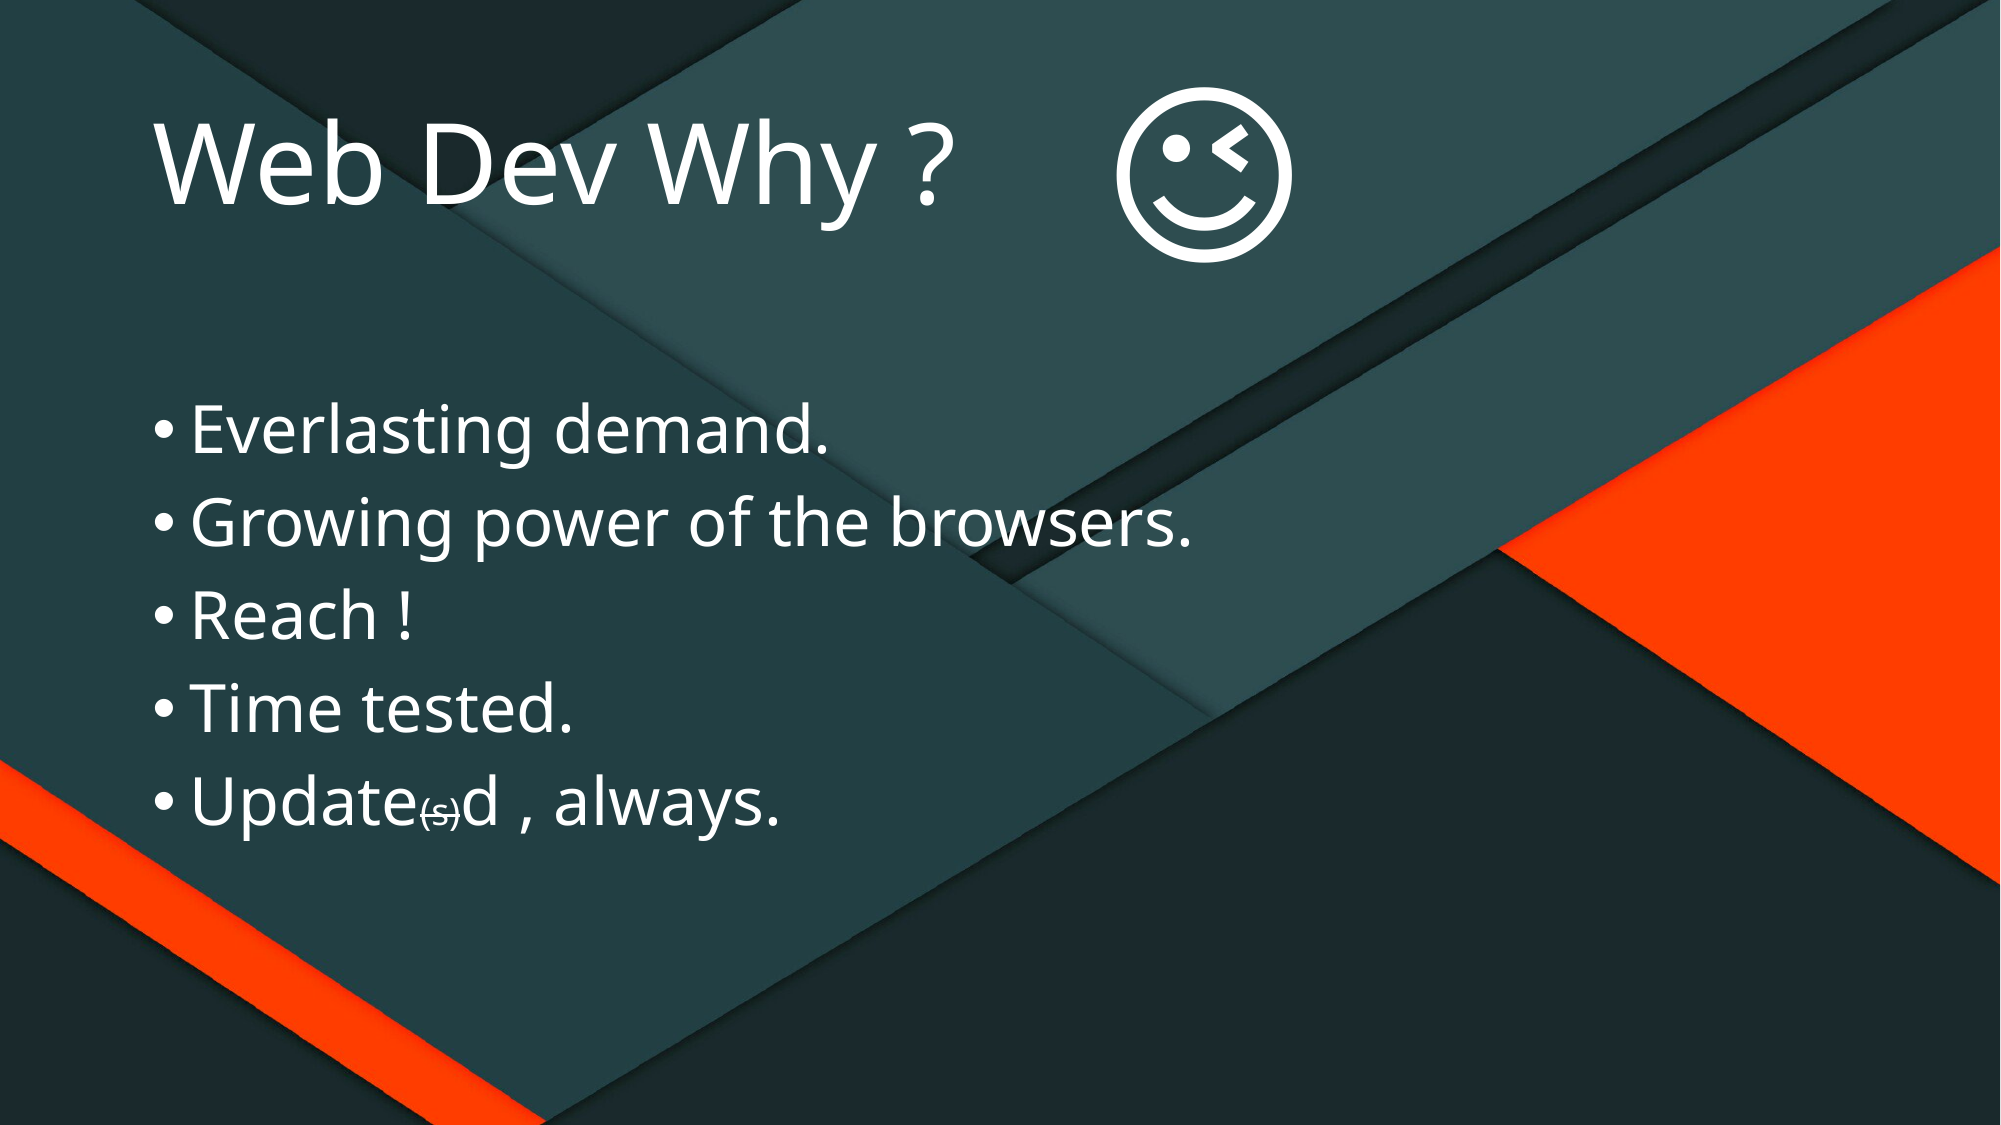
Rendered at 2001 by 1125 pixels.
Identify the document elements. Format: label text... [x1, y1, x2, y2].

title Web Dev Why ? [1425, 59, 1863, 278]
list Everlasting demand. Growing power of the browsers. Reach ! Time tested. Update(s)d , always. [137, 388, 1483, 943]
text_box 😉 [1085, 41, 1425, 297]
title Web Dev Why ? [137, 59, 1085, 278]
picture [0, 0, 2001, 1125]
